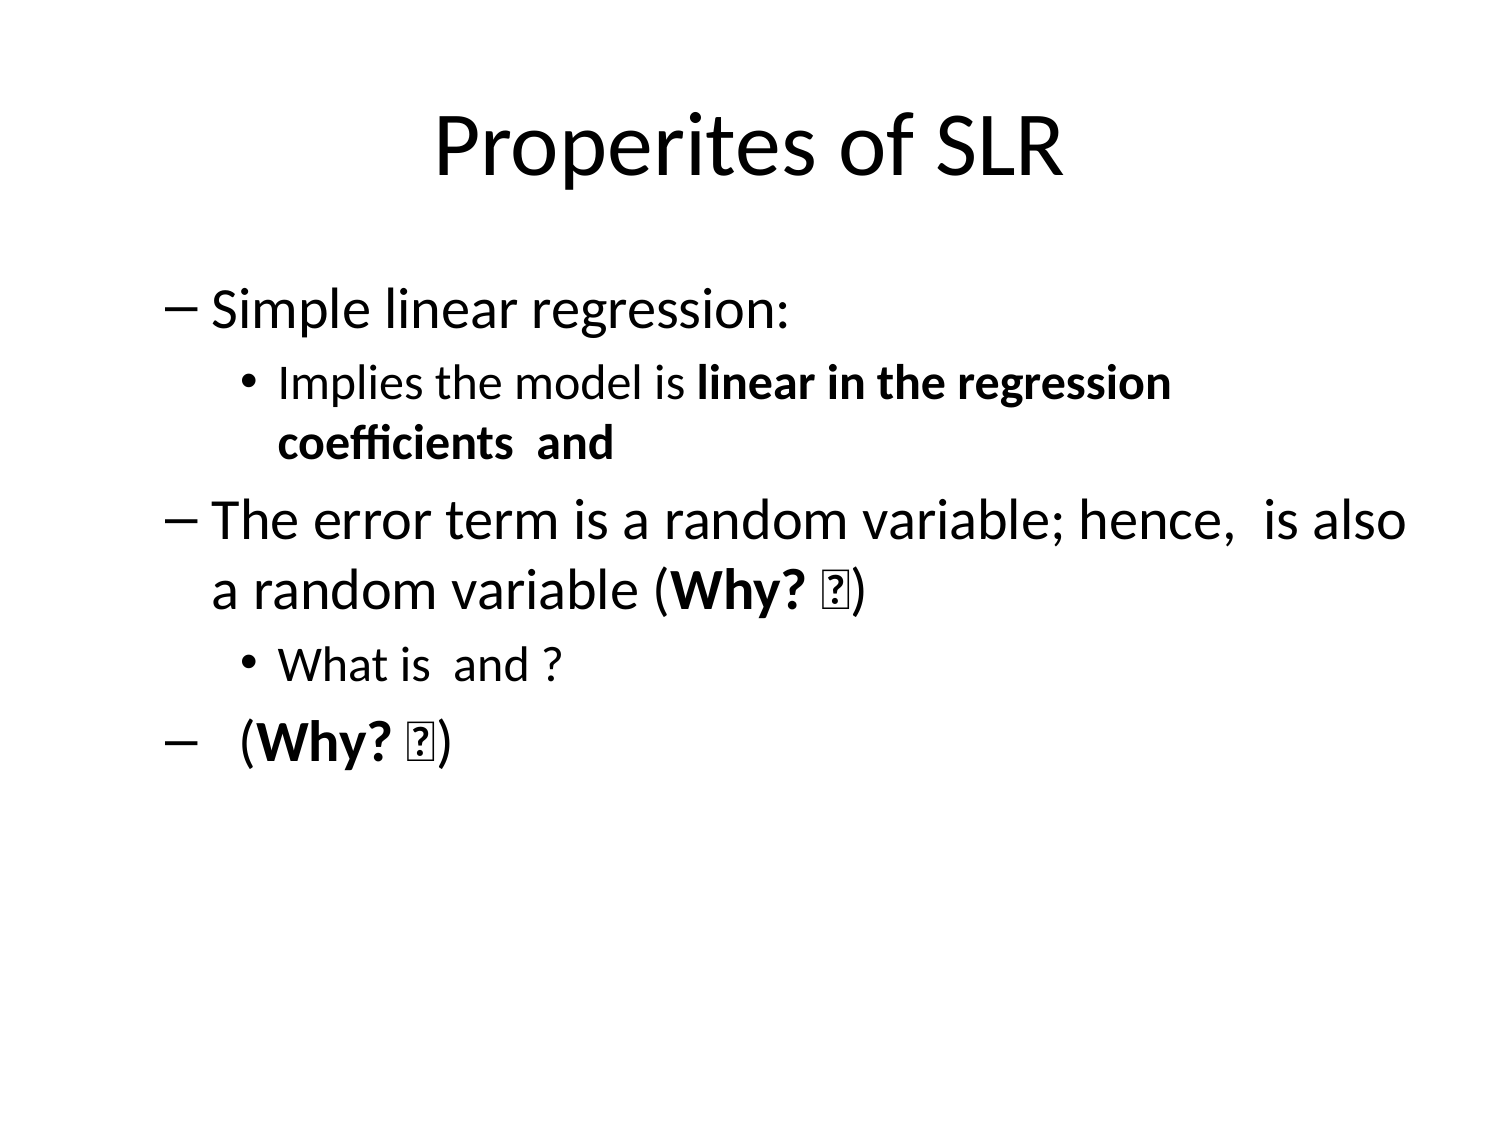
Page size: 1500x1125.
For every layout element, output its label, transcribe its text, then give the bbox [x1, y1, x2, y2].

title Properites of SLR [75, 45, 1425, 233]
